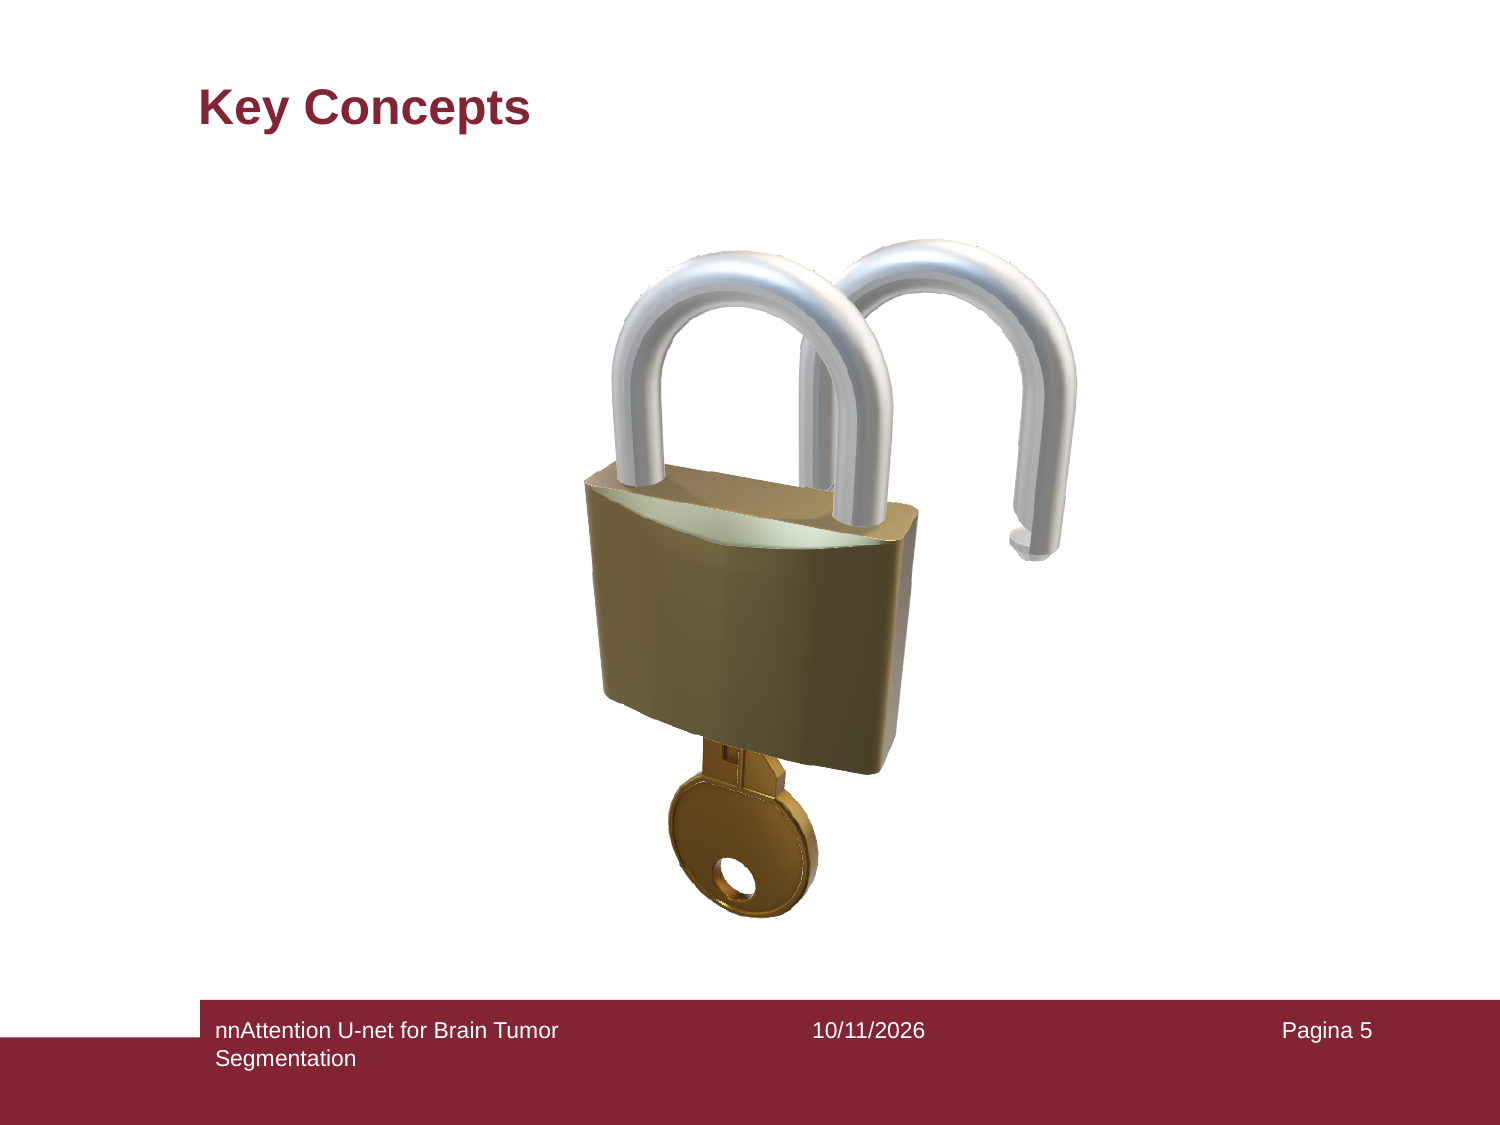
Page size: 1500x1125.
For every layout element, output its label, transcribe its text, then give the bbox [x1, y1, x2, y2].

slide_number Pagina 5 [1074, 1008, 1388, 1084]
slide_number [712, 1008, 1025, 1084]
picture [535, 231, 1081, 965]
footer nnAttention U-net for Brain Tumor Segmentation [200, 1008, 675, 1084]
title Key Concepts [183, 67, 1424, 150]
